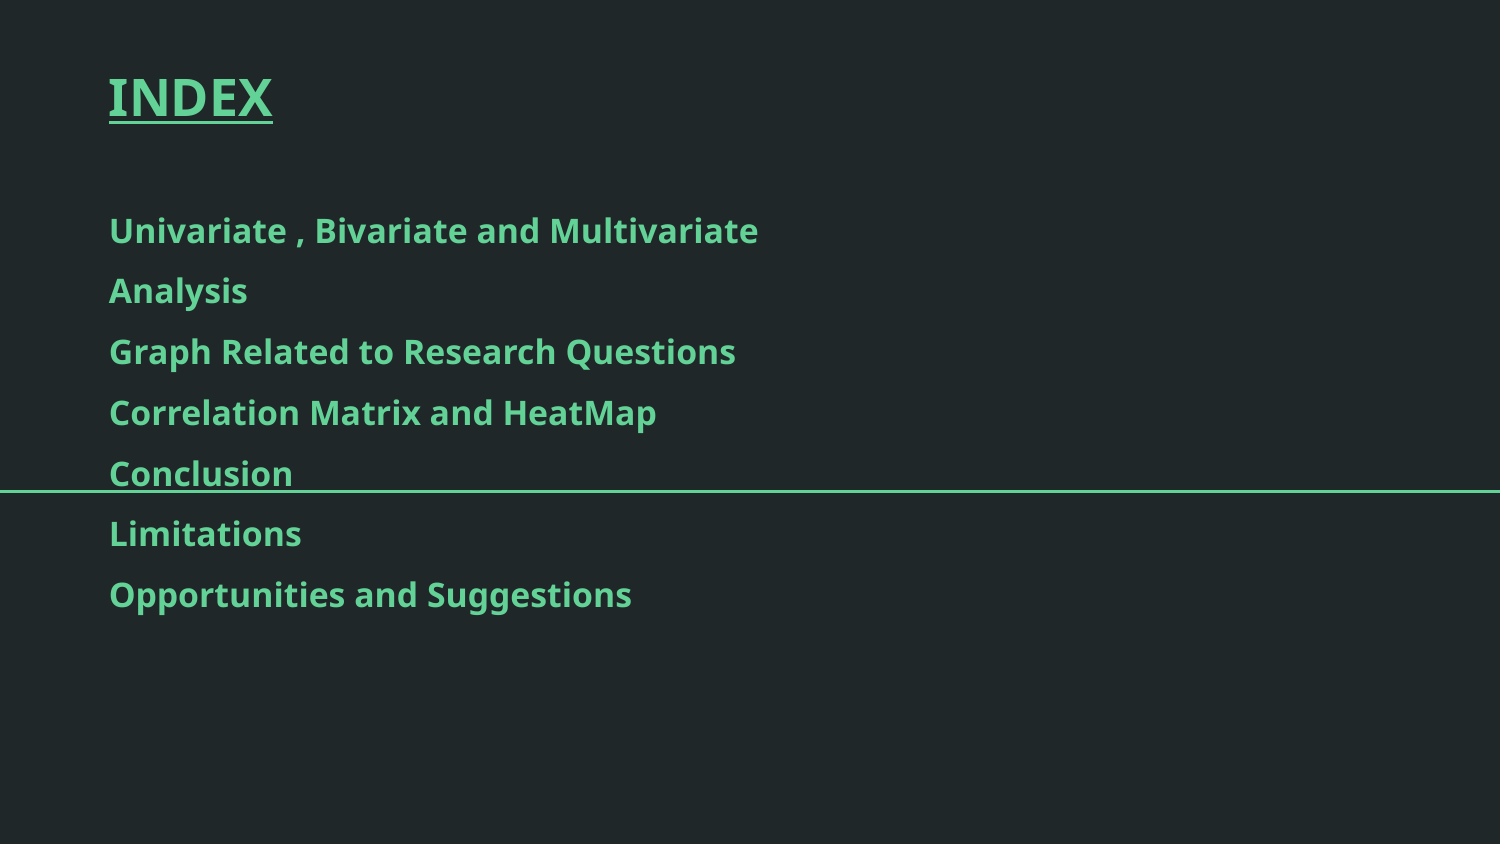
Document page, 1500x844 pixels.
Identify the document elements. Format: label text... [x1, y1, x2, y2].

title INDEX Univariate , Bivariate and Multivariate Analysis Graph Related to Research Questions Correlation Matrix and HeatMap Conclusion Limitations Opportunities and Suggestions [94, 49, 847, 672]
